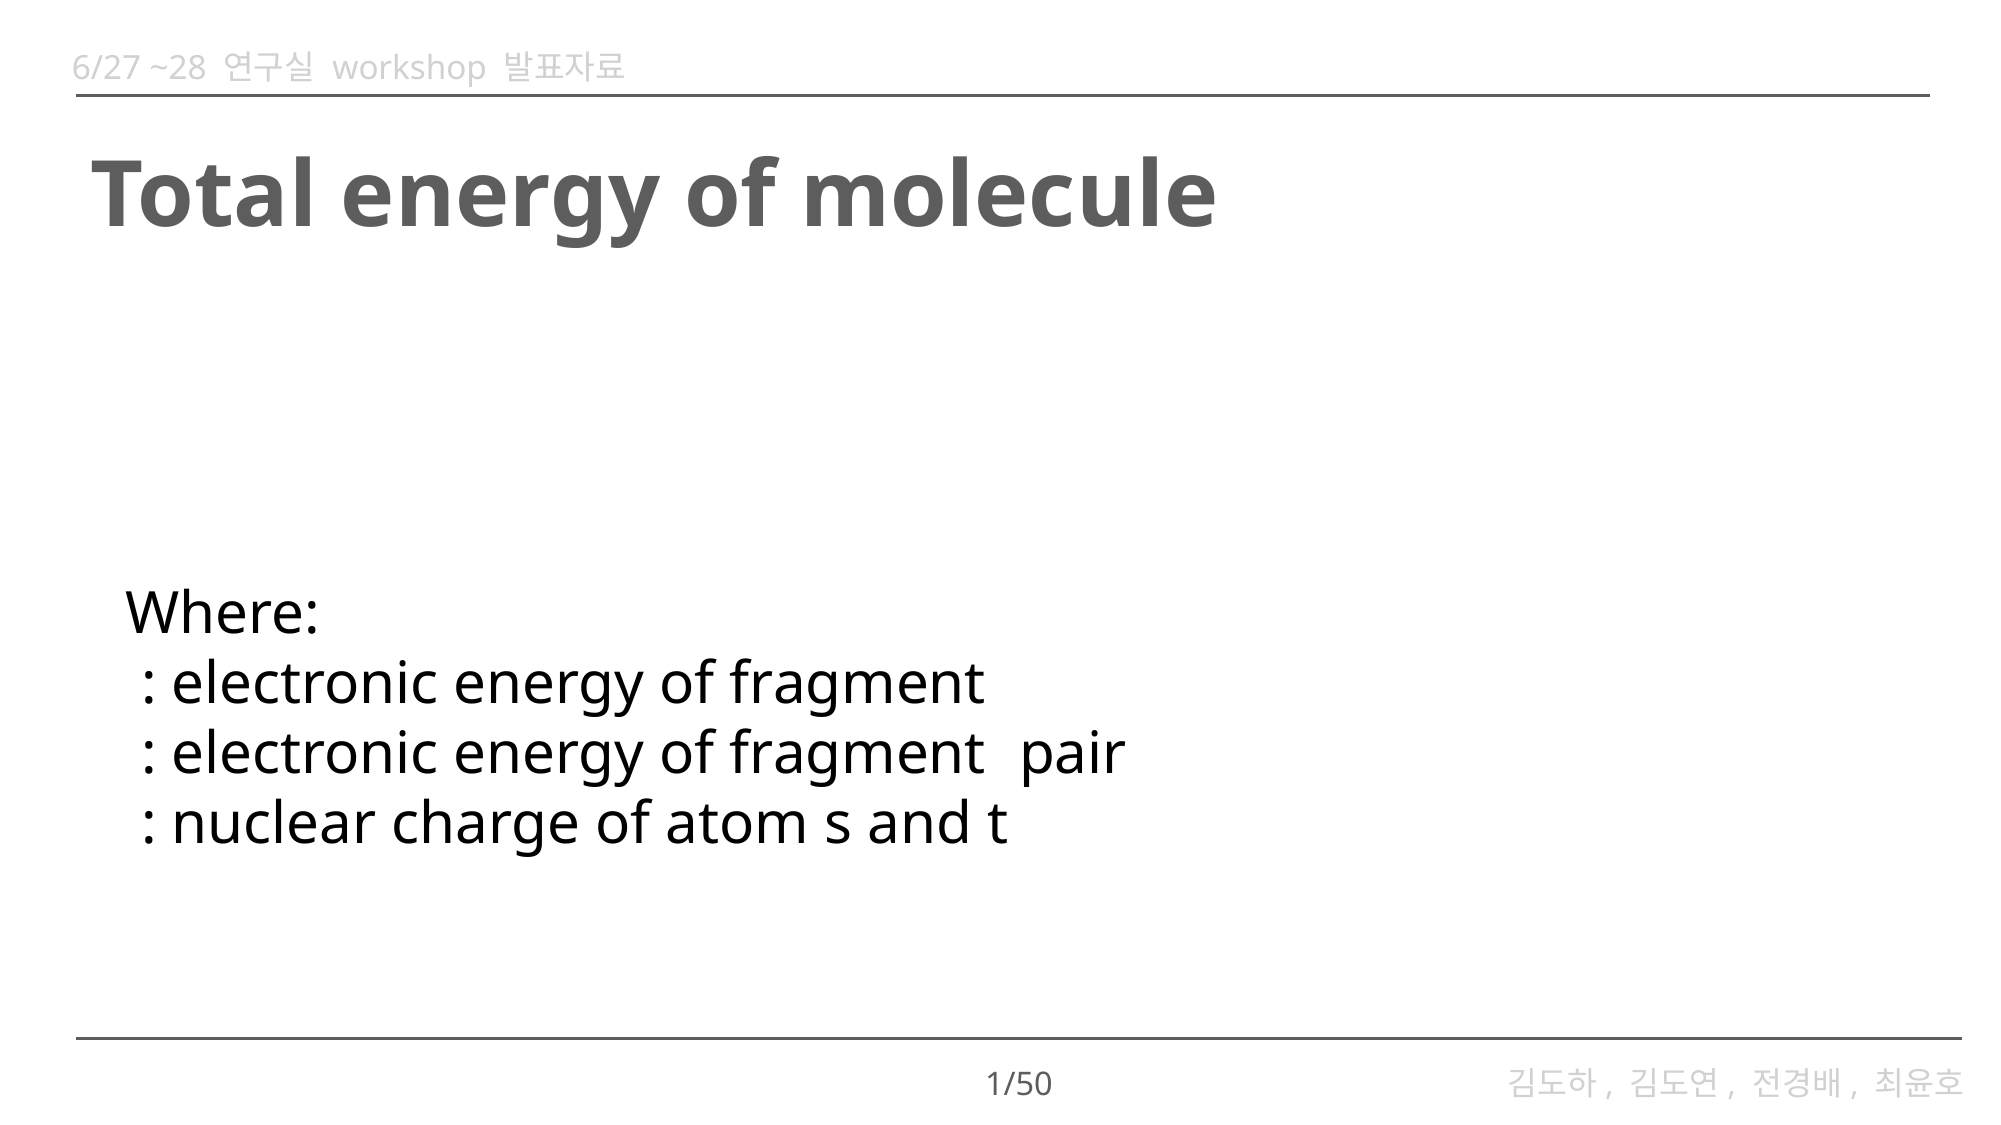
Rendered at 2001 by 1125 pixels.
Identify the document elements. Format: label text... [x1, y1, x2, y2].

text_box 6/27 ~28 연구실 workshop 발표자료 [0, 43, 749, 120]
subtitle 김도하, 김도연, 전경배, 최윤호 [1487, 1059, 1985, 1111]
text_box 1/50 [969, 1059, 1068, 1111]
title Total energy of molecule [75, 117, 1598, 253]
